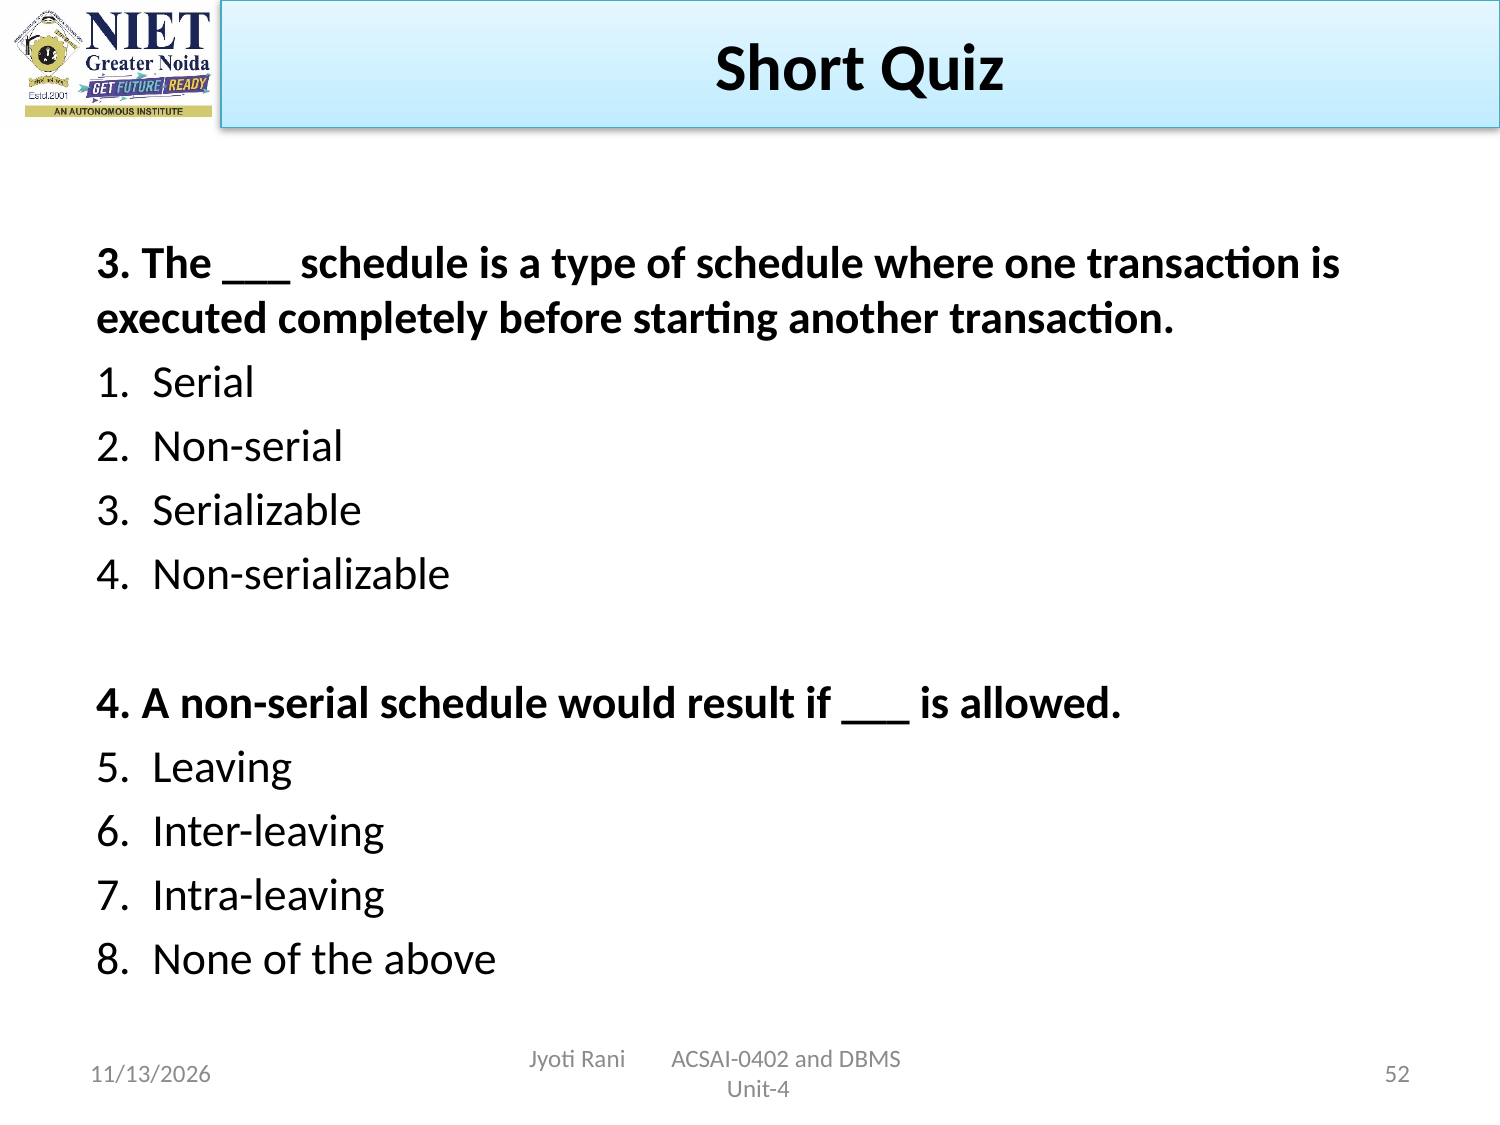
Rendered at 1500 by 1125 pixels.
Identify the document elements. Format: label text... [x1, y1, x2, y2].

picture [0, 0, 226, 128]
footer Jyoti Rani ACSAI-0402 and DBMS Unit-4 [512, 1042, 988, 1103]
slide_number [75, 1042, 425, 1103]
list 3. The ___ schedule is a type of schedule where one transaction is executed completely before starting another transaction. Serial Non-serial Serializable Non-serializable 4. A non-serial schedule would result if ___ is allowed. Leaving Inter-leaving Intra-leaving None of the above [81, 224, 1431, 968]
title Short Quiz [226, 0, 1500, 128]
slide_number 52 [1074, 1042, 1425, 1103]
